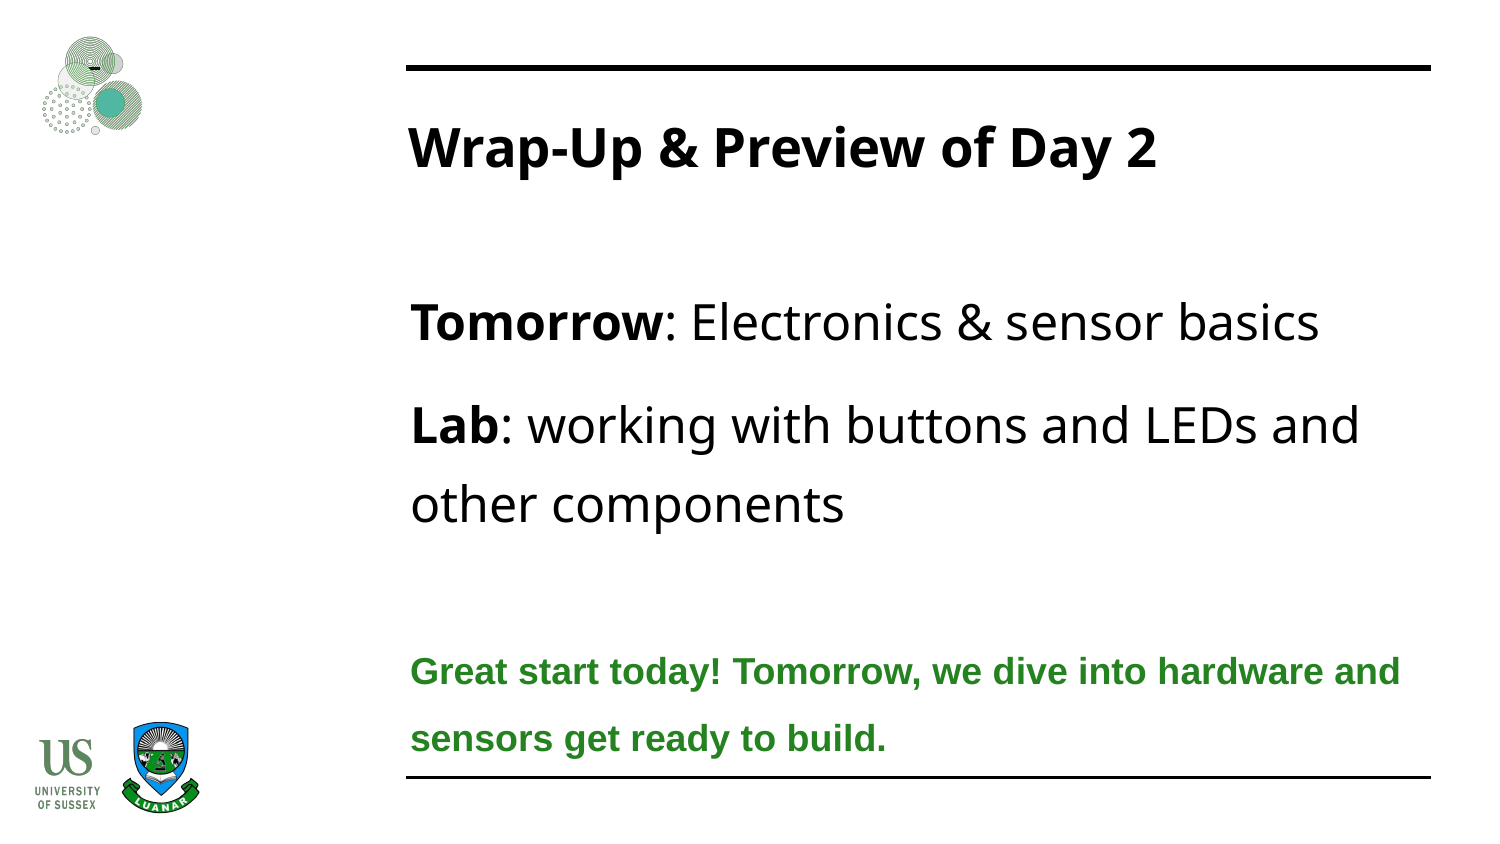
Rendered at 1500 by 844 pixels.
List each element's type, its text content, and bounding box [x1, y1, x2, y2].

list Tomorrow: Electronics & sensor basics Lab: working with buttons and LEDs and other components [395, 261, 1433, 570]
text_box Great start today! Tomorrow, we dive into hardware and sensors get ready to build. [395, 617, 1433, 767]
picture [27, 21, 157, 151]
picture [115, 715, 209, 823]
title Wrap-Up & Preview of Day 2 [393, 94, 1431, 199]
